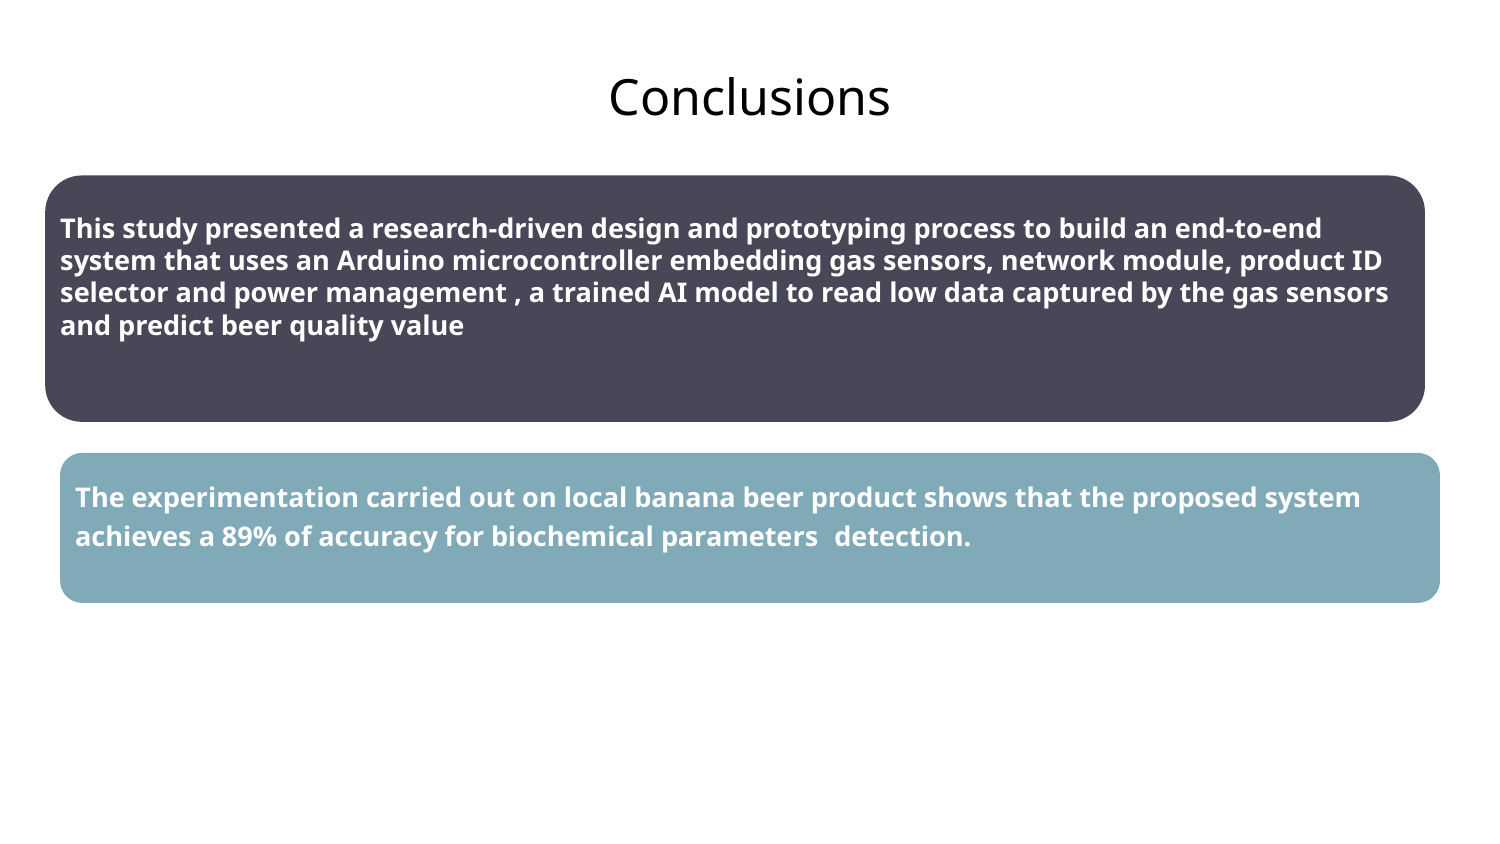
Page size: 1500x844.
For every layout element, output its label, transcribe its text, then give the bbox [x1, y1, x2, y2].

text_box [44, 175, 1426, 423]
title Conclusions [29, 50, 1471, 145]
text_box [59, 452, 1441, 604]
